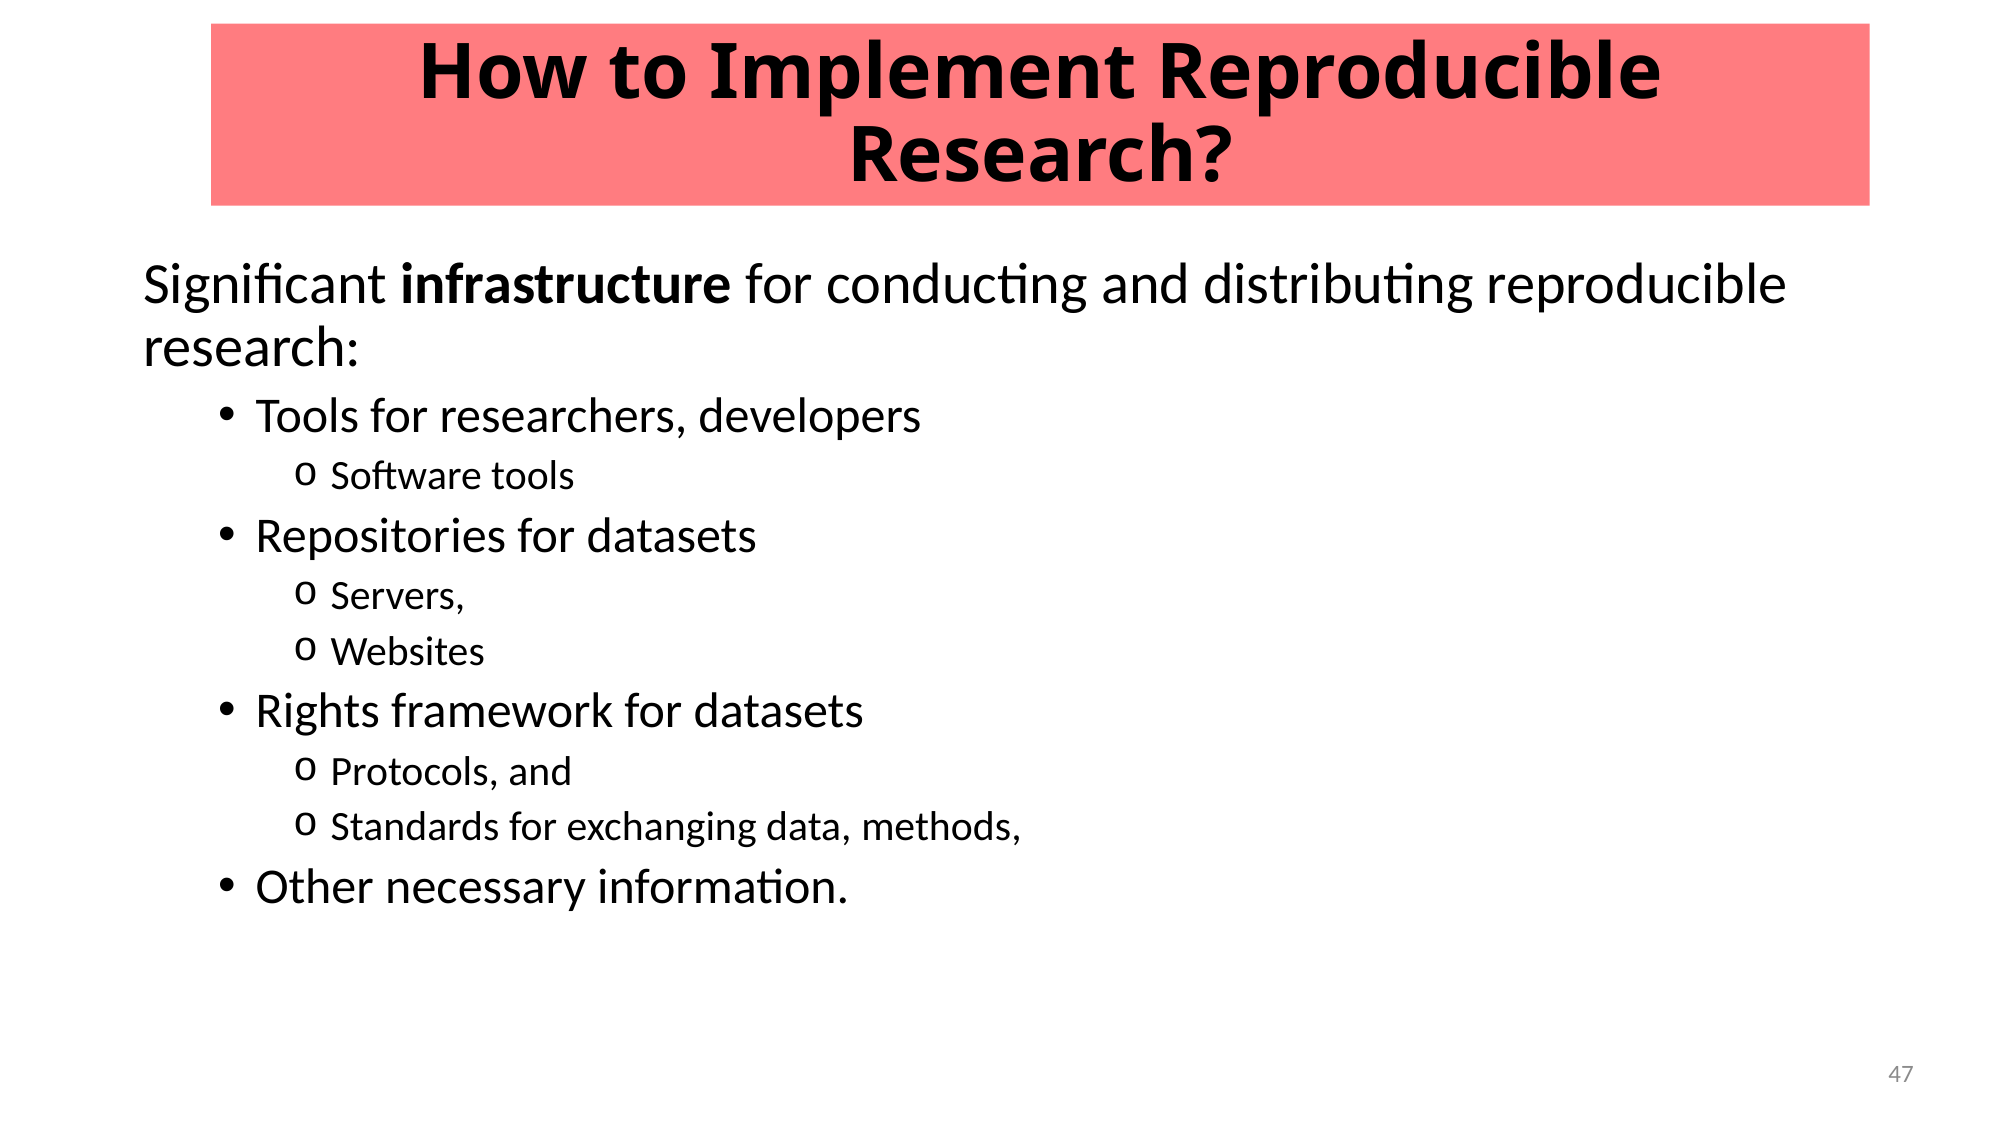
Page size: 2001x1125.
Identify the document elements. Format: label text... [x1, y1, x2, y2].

list Significant infrastructure for conducting and distributing reproducible research: Tools for researchers, developers Software tools Repositories for datasets Servers, Websites Rights framework for datasets Protocols, and Standards for exchanging data, methods, Other necessary information. [128, 245, 1930, 960]
title How to Implement Reproducible Research? [211, 23, 1870, 206]
slide_number 47 [1478, 1042, 1929, 1103]
